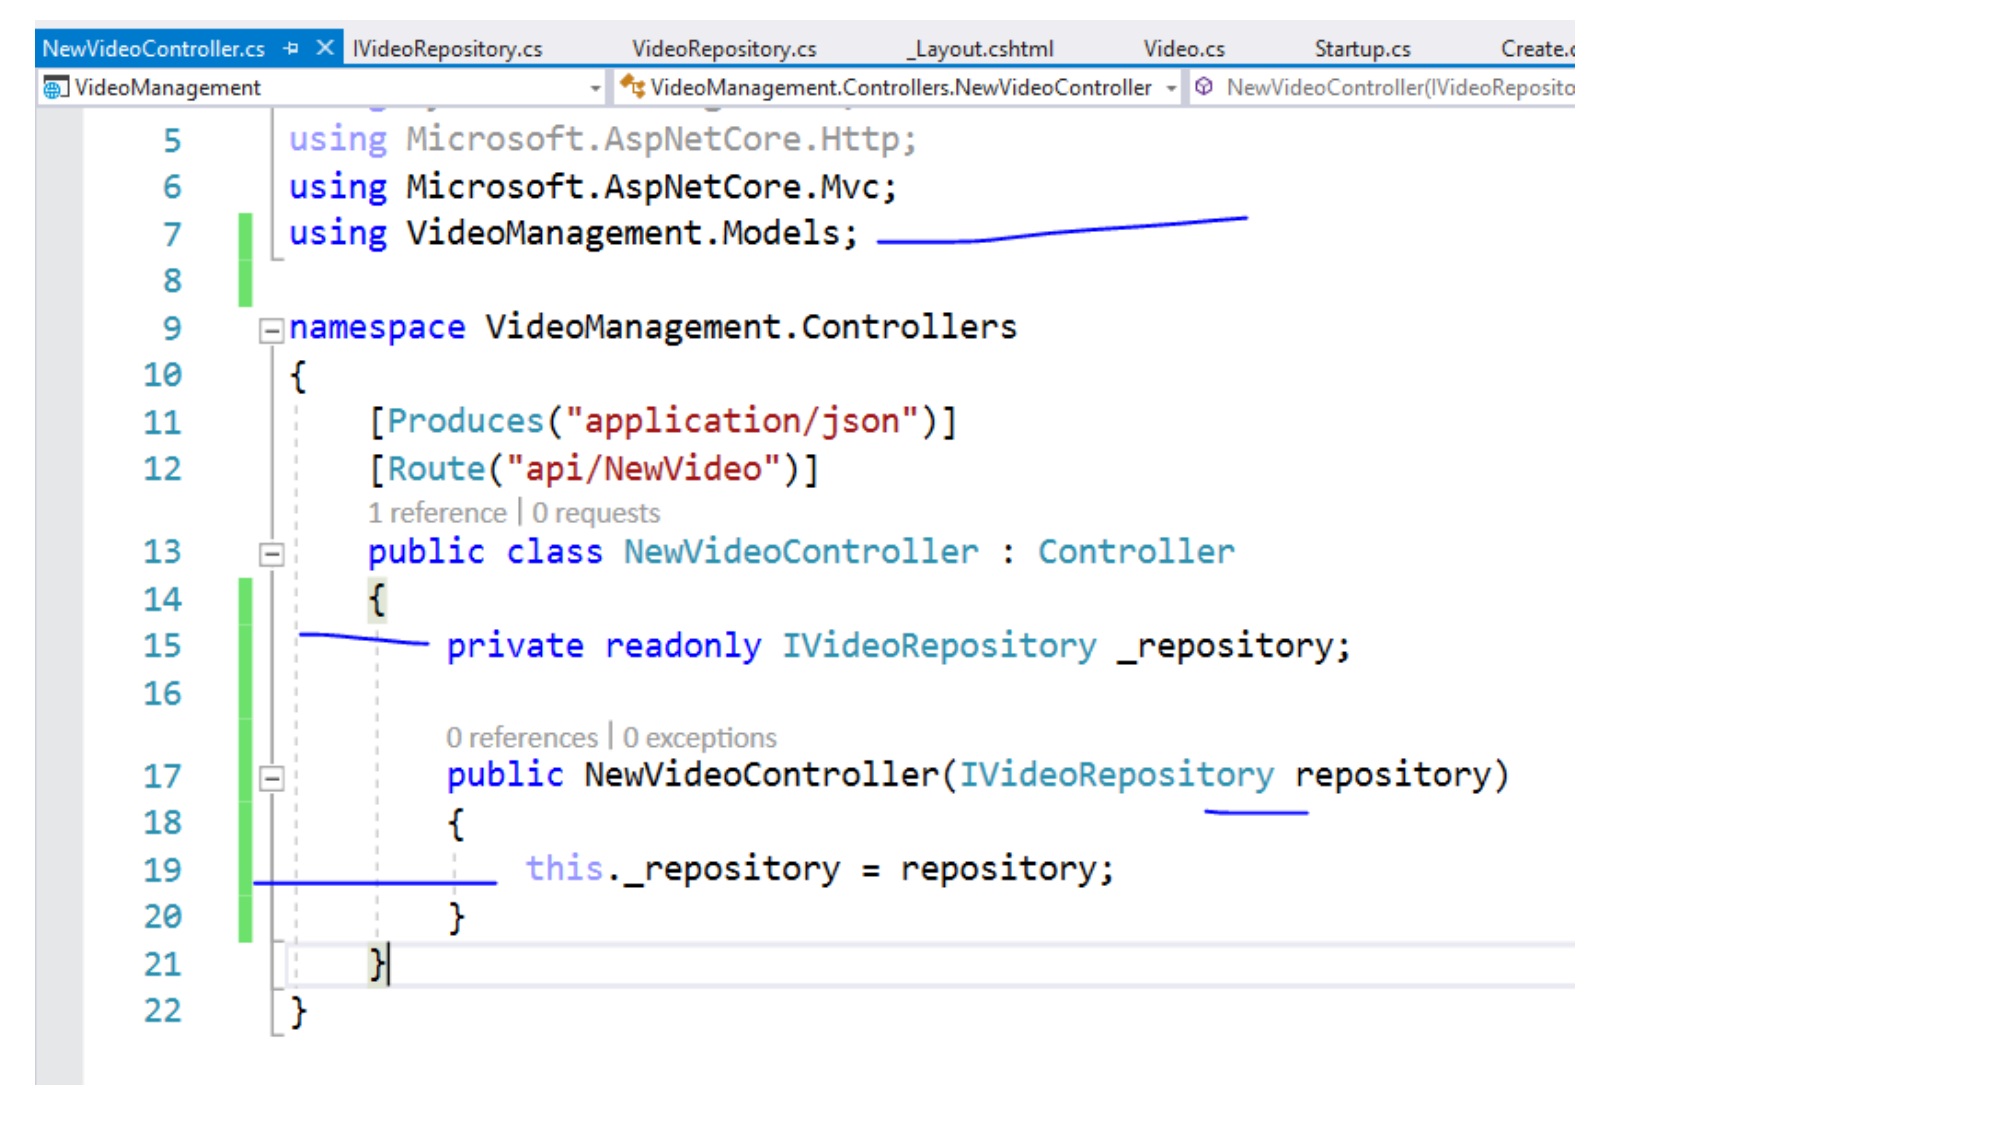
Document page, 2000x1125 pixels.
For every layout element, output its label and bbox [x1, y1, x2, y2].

picture [34, 20, 1576, 1085]
